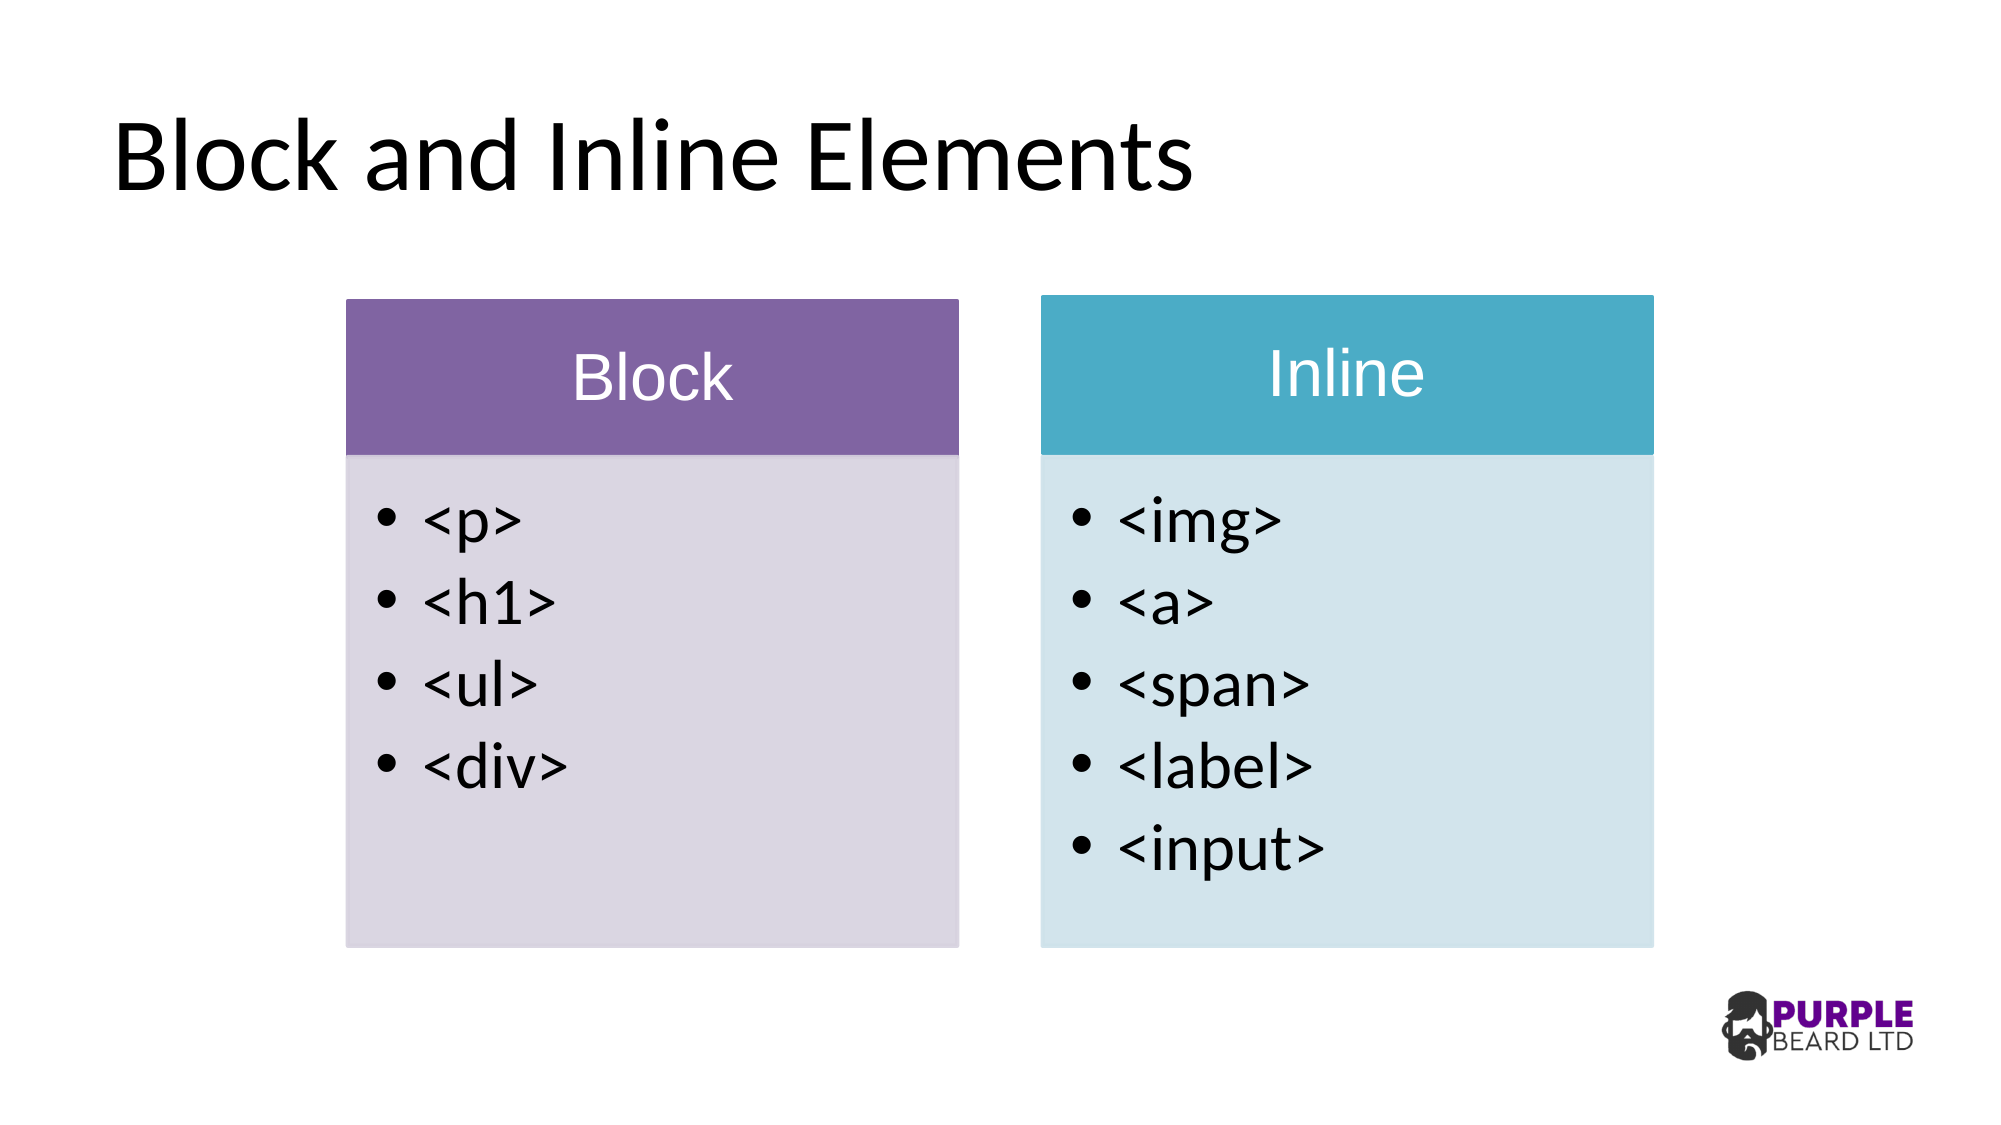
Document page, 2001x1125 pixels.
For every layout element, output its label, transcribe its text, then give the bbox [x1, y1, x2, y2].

text_box Block and Inline Elements [97, 78, 1284, 219]
text_box [1701, 974, 1939, 1083]
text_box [347, 296, 1653, 951]
